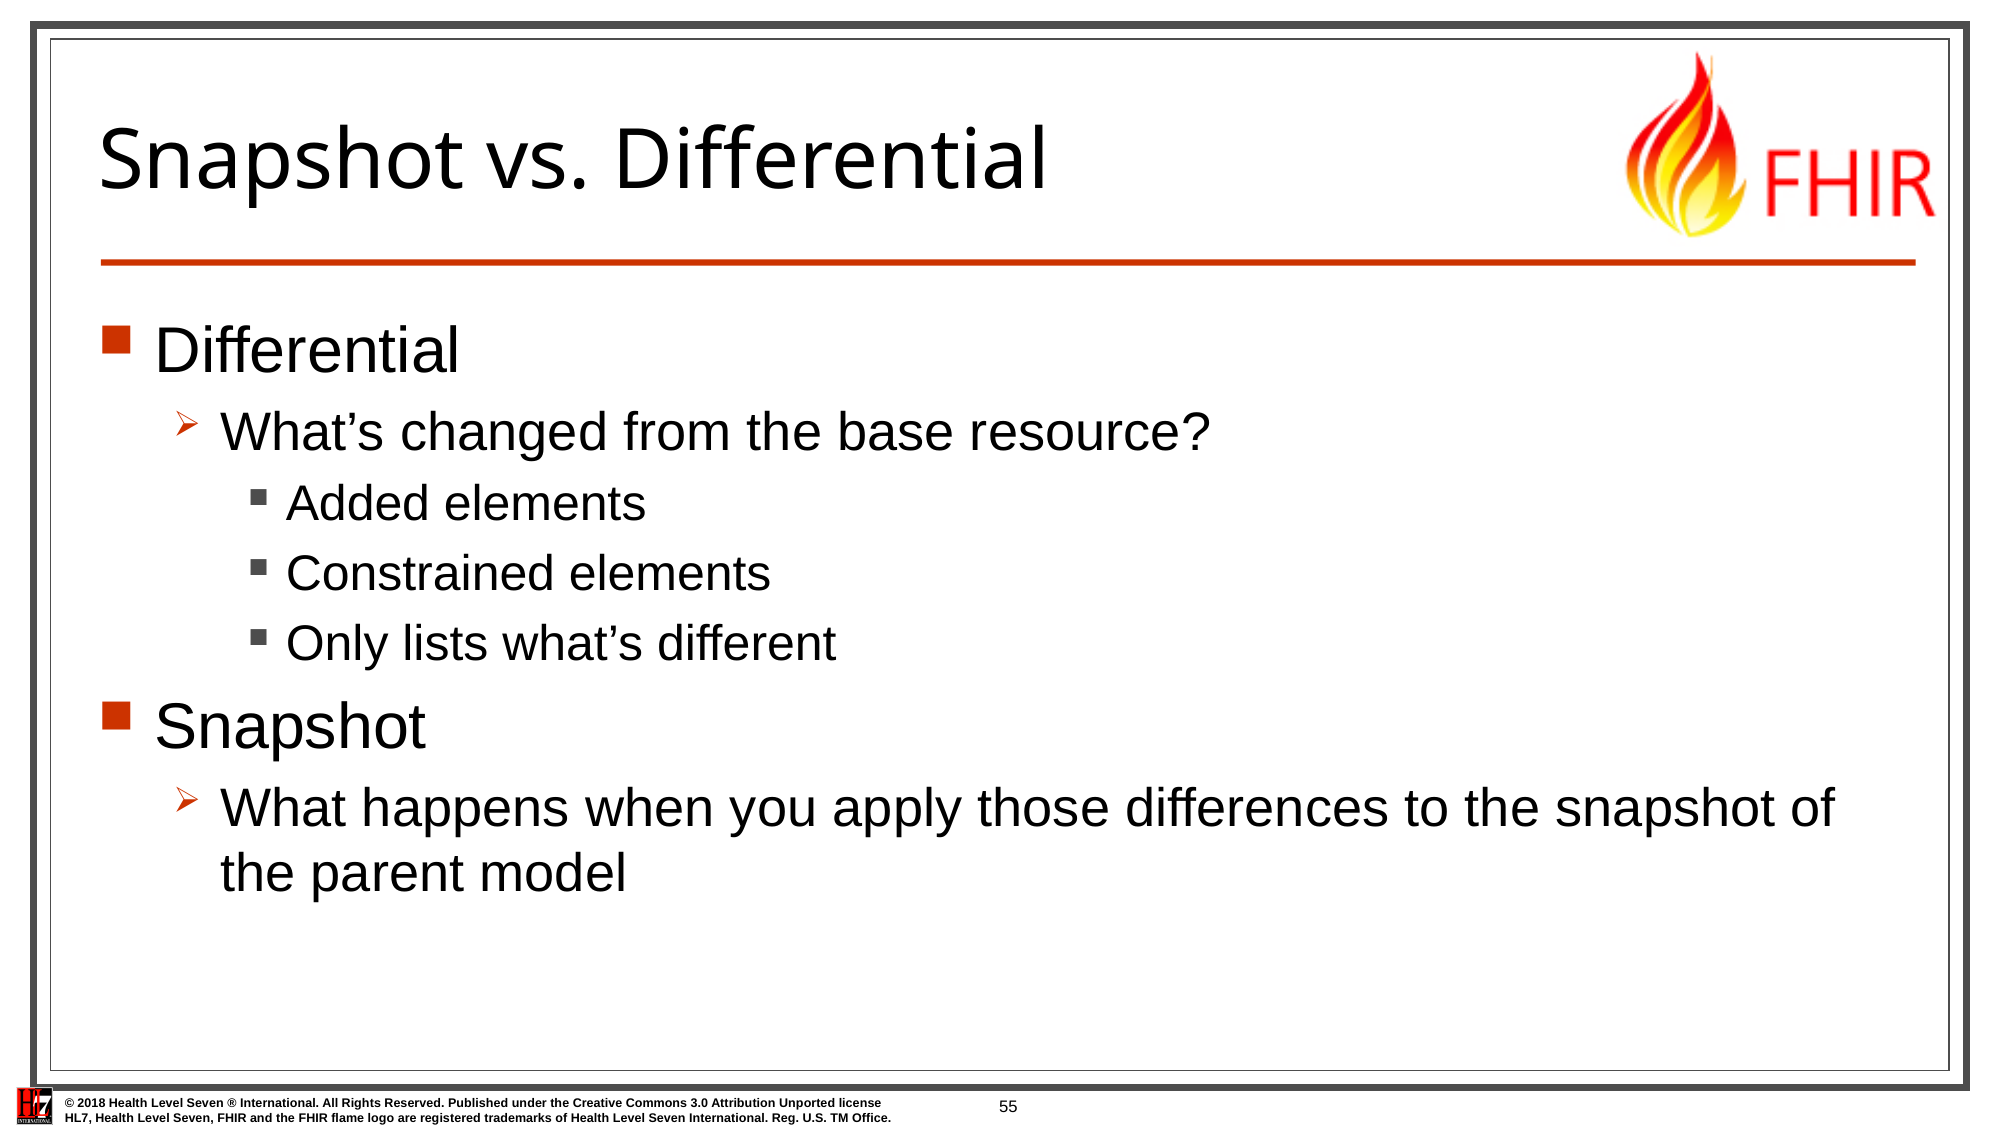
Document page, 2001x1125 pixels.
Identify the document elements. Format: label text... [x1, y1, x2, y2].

picture [1613, 41, 1948, 247]
picture [16, 1087, 53, 1125]
title Snapshot vs. Differential [83, 77, 1614, 213]
list Differential What’s changed from the base resource? Added elements Constrained elements Only lists what’s different Snapshot What happens when you apply those differences to the snapshot of the parent model [83, 299, 1917, 1026]
slide_number 55 [949, 1087, 1067, 1125]
